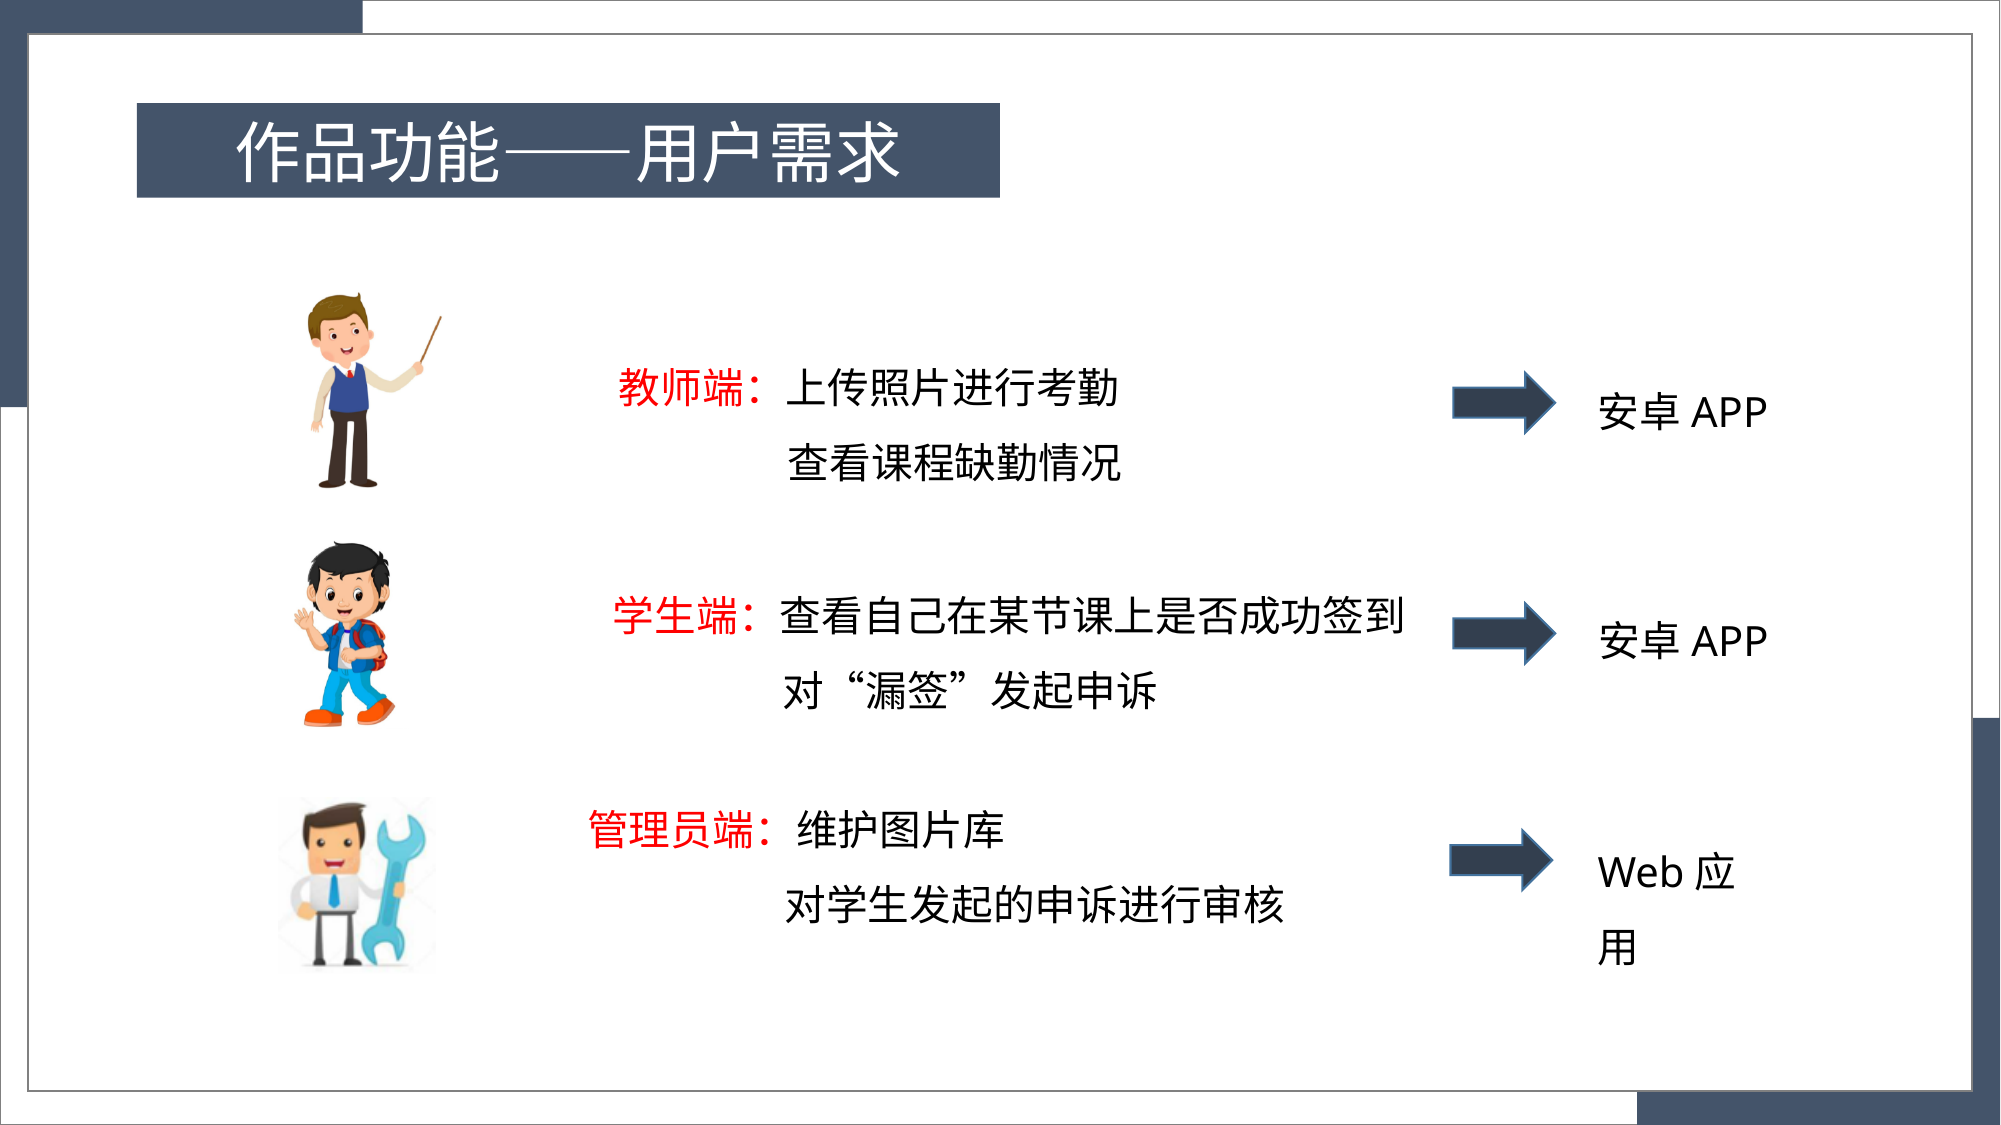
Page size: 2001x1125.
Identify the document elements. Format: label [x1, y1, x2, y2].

picture [289, 538, 409, 729]
picture [277, 286, 448, 492]
picture [278, 797, 436, 989]
text_box [0, 0, 2000, 1125]
